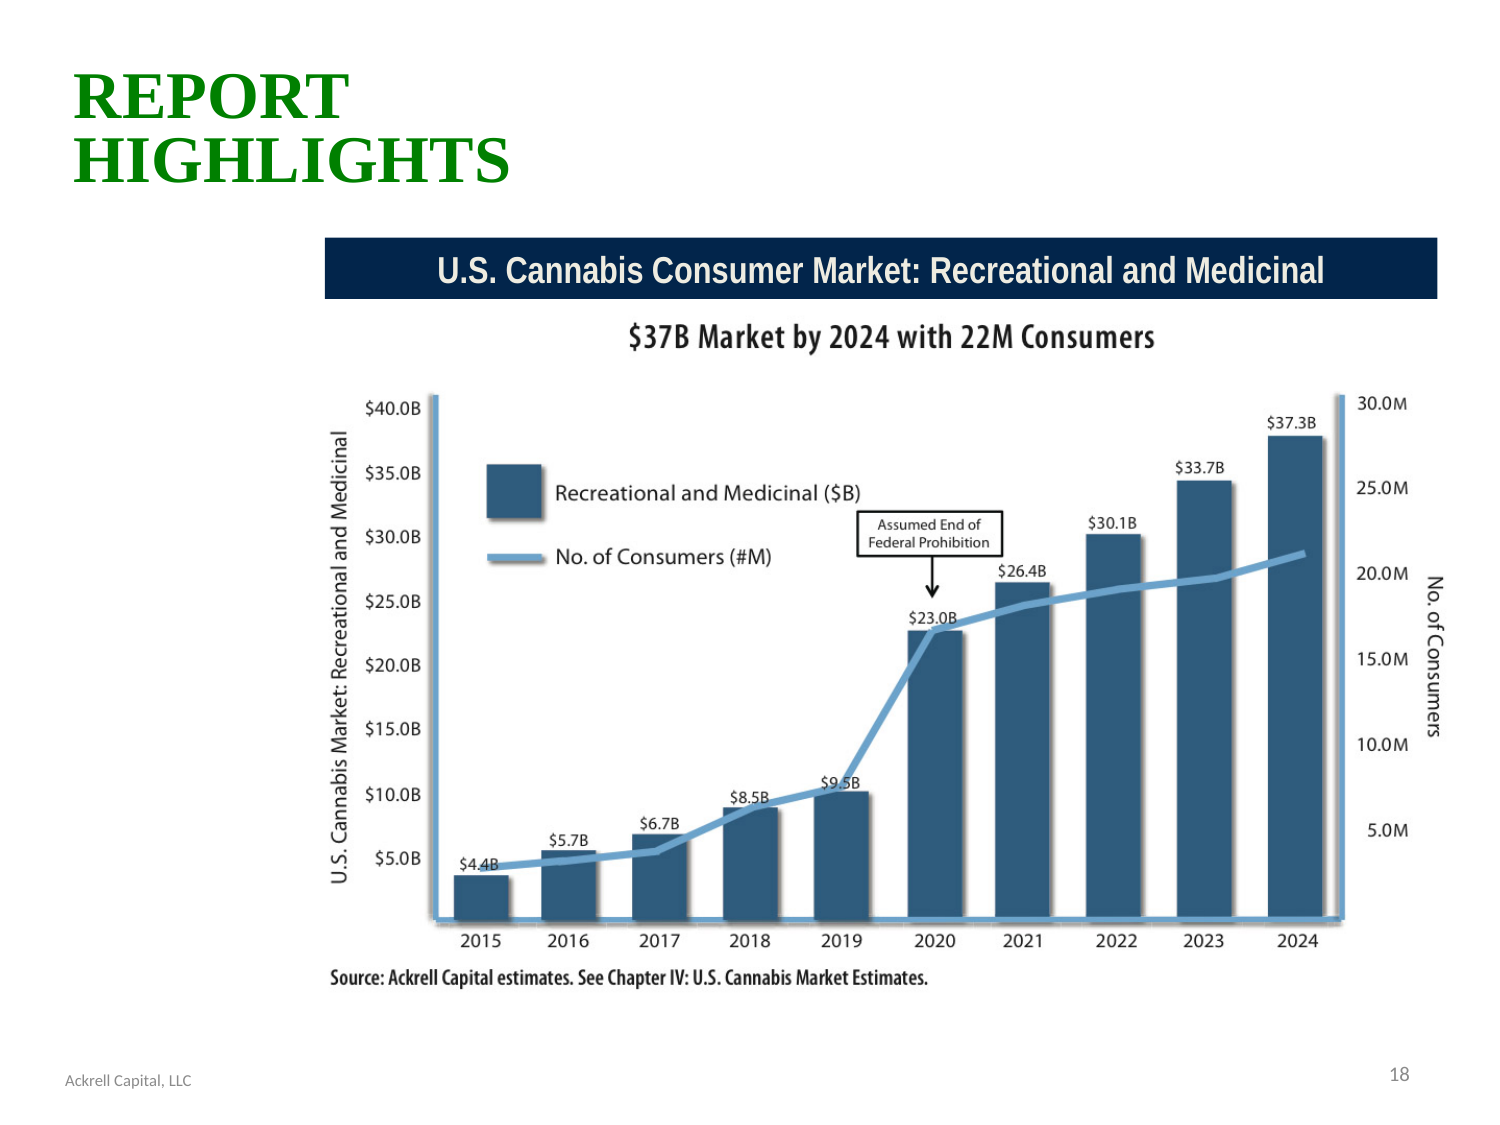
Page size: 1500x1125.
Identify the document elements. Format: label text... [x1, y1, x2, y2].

text_box Report Highlights [59, 75, 575, 188]
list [287, 299, 1488, 1013]
footer Ackrell Capital, LLC [50, 1050, 525, 1110]
slide_number 18 [1074, 1042, 1425, 1103]
title U.S. Cannabis Consumer Market: Recreational and Medicinal [324, 237, 1438, 298]
